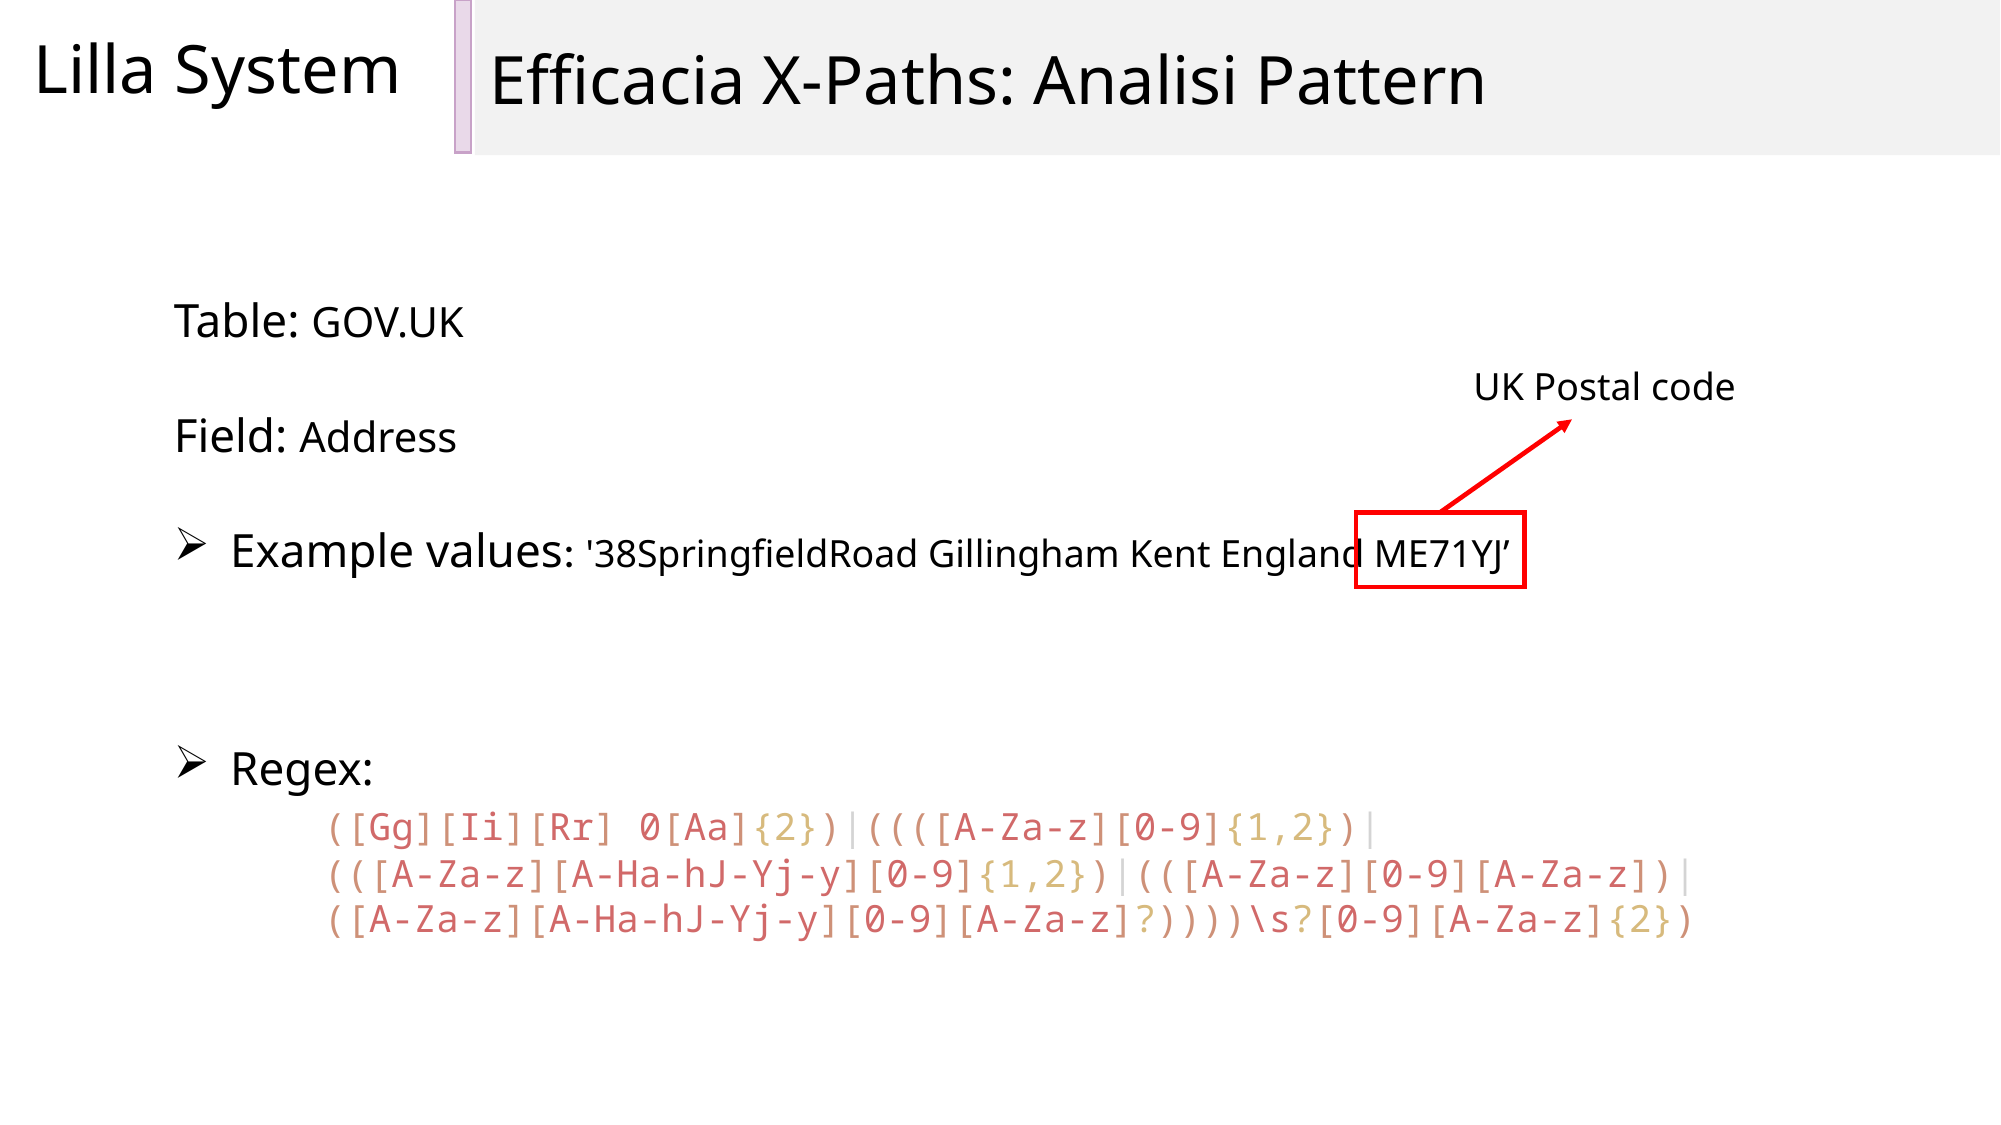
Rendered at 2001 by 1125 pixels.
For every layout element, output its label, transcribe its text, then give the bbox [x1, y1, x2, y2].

text_box UK Postal code [1458, 355, 1817, 415]
text_box Table: GOV.UK Field: Address Example values: '38SpringfieldRoad Gillingham Kent England ME71YJ’ [159, 284, 1794, 810]
text_box [454, 0, 472, 154]
text_box Lilla System [18, 19, 469, 115]
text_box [1440, 419, 1572, 513]
text_box Efficacia X-Paths: Analisi Pattern [474, 0, 2000, 156]
text_box [1355, 511, 1525, 588]
text_box Regex: ([Gg][Ii][Rr] 0[Aa]{2})|((([A-Za-z][0-9]{1,2})| (([A-Za-z][A-Ha-hJ-Yj-y][0-9]{1,2})|(([A-Za-z][0-9][A-Za-z])| ([A-Za-z][A-Ha-hJ-Yj-y][0-9][A-Za-z]?))))\s?[0-9][A-Za-z]{2}) [159, 732, 1728, 993]
